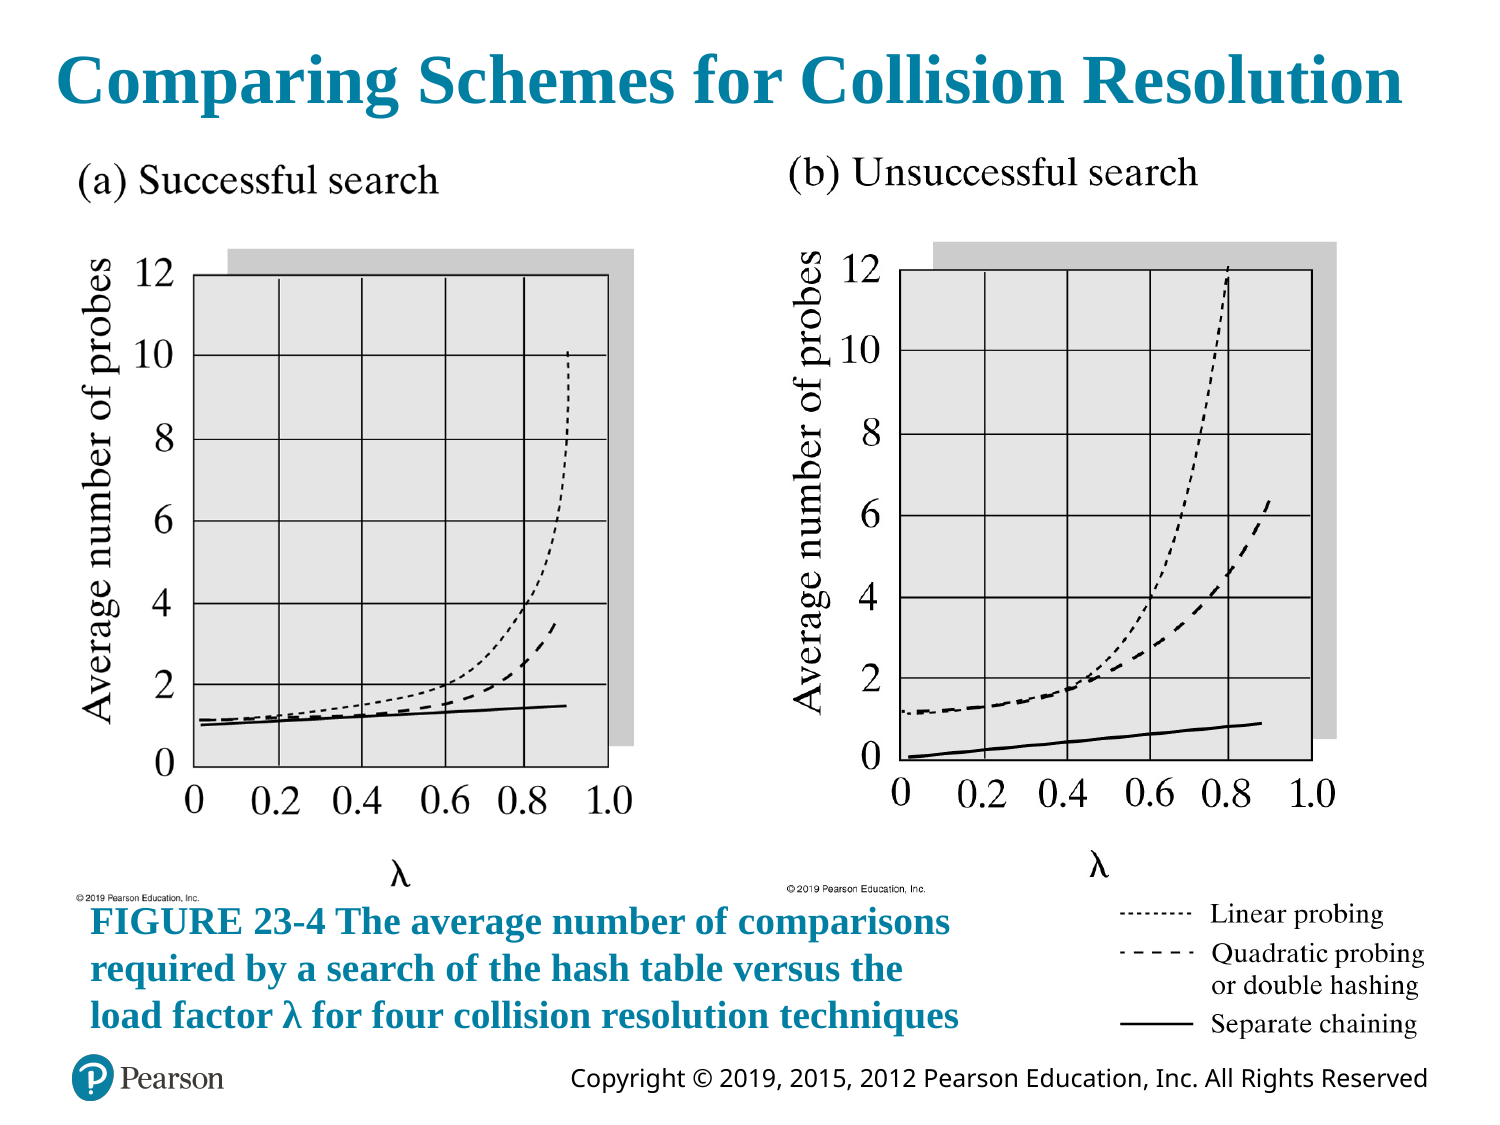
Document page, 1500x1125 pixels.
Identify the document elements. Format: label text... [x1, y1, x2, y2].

picture [72, 158, 638, 906]
picture [98, 1054, 224, 1101]
picture [72, 1087, 83, 1101]
picture [72, 1054, 88, 1070]
title Comparing Schemes for Collision Resolution [40, 0, 1438, 133]
picture [80, 1063, 106, 1088]
picture [781, 150, 1433, 1051]
list FIGURE 23-4 The average number of comparisons required by a search of the hash table versus the load factor λ for four collision resolution techniques [74, 848, 990, 1053]
